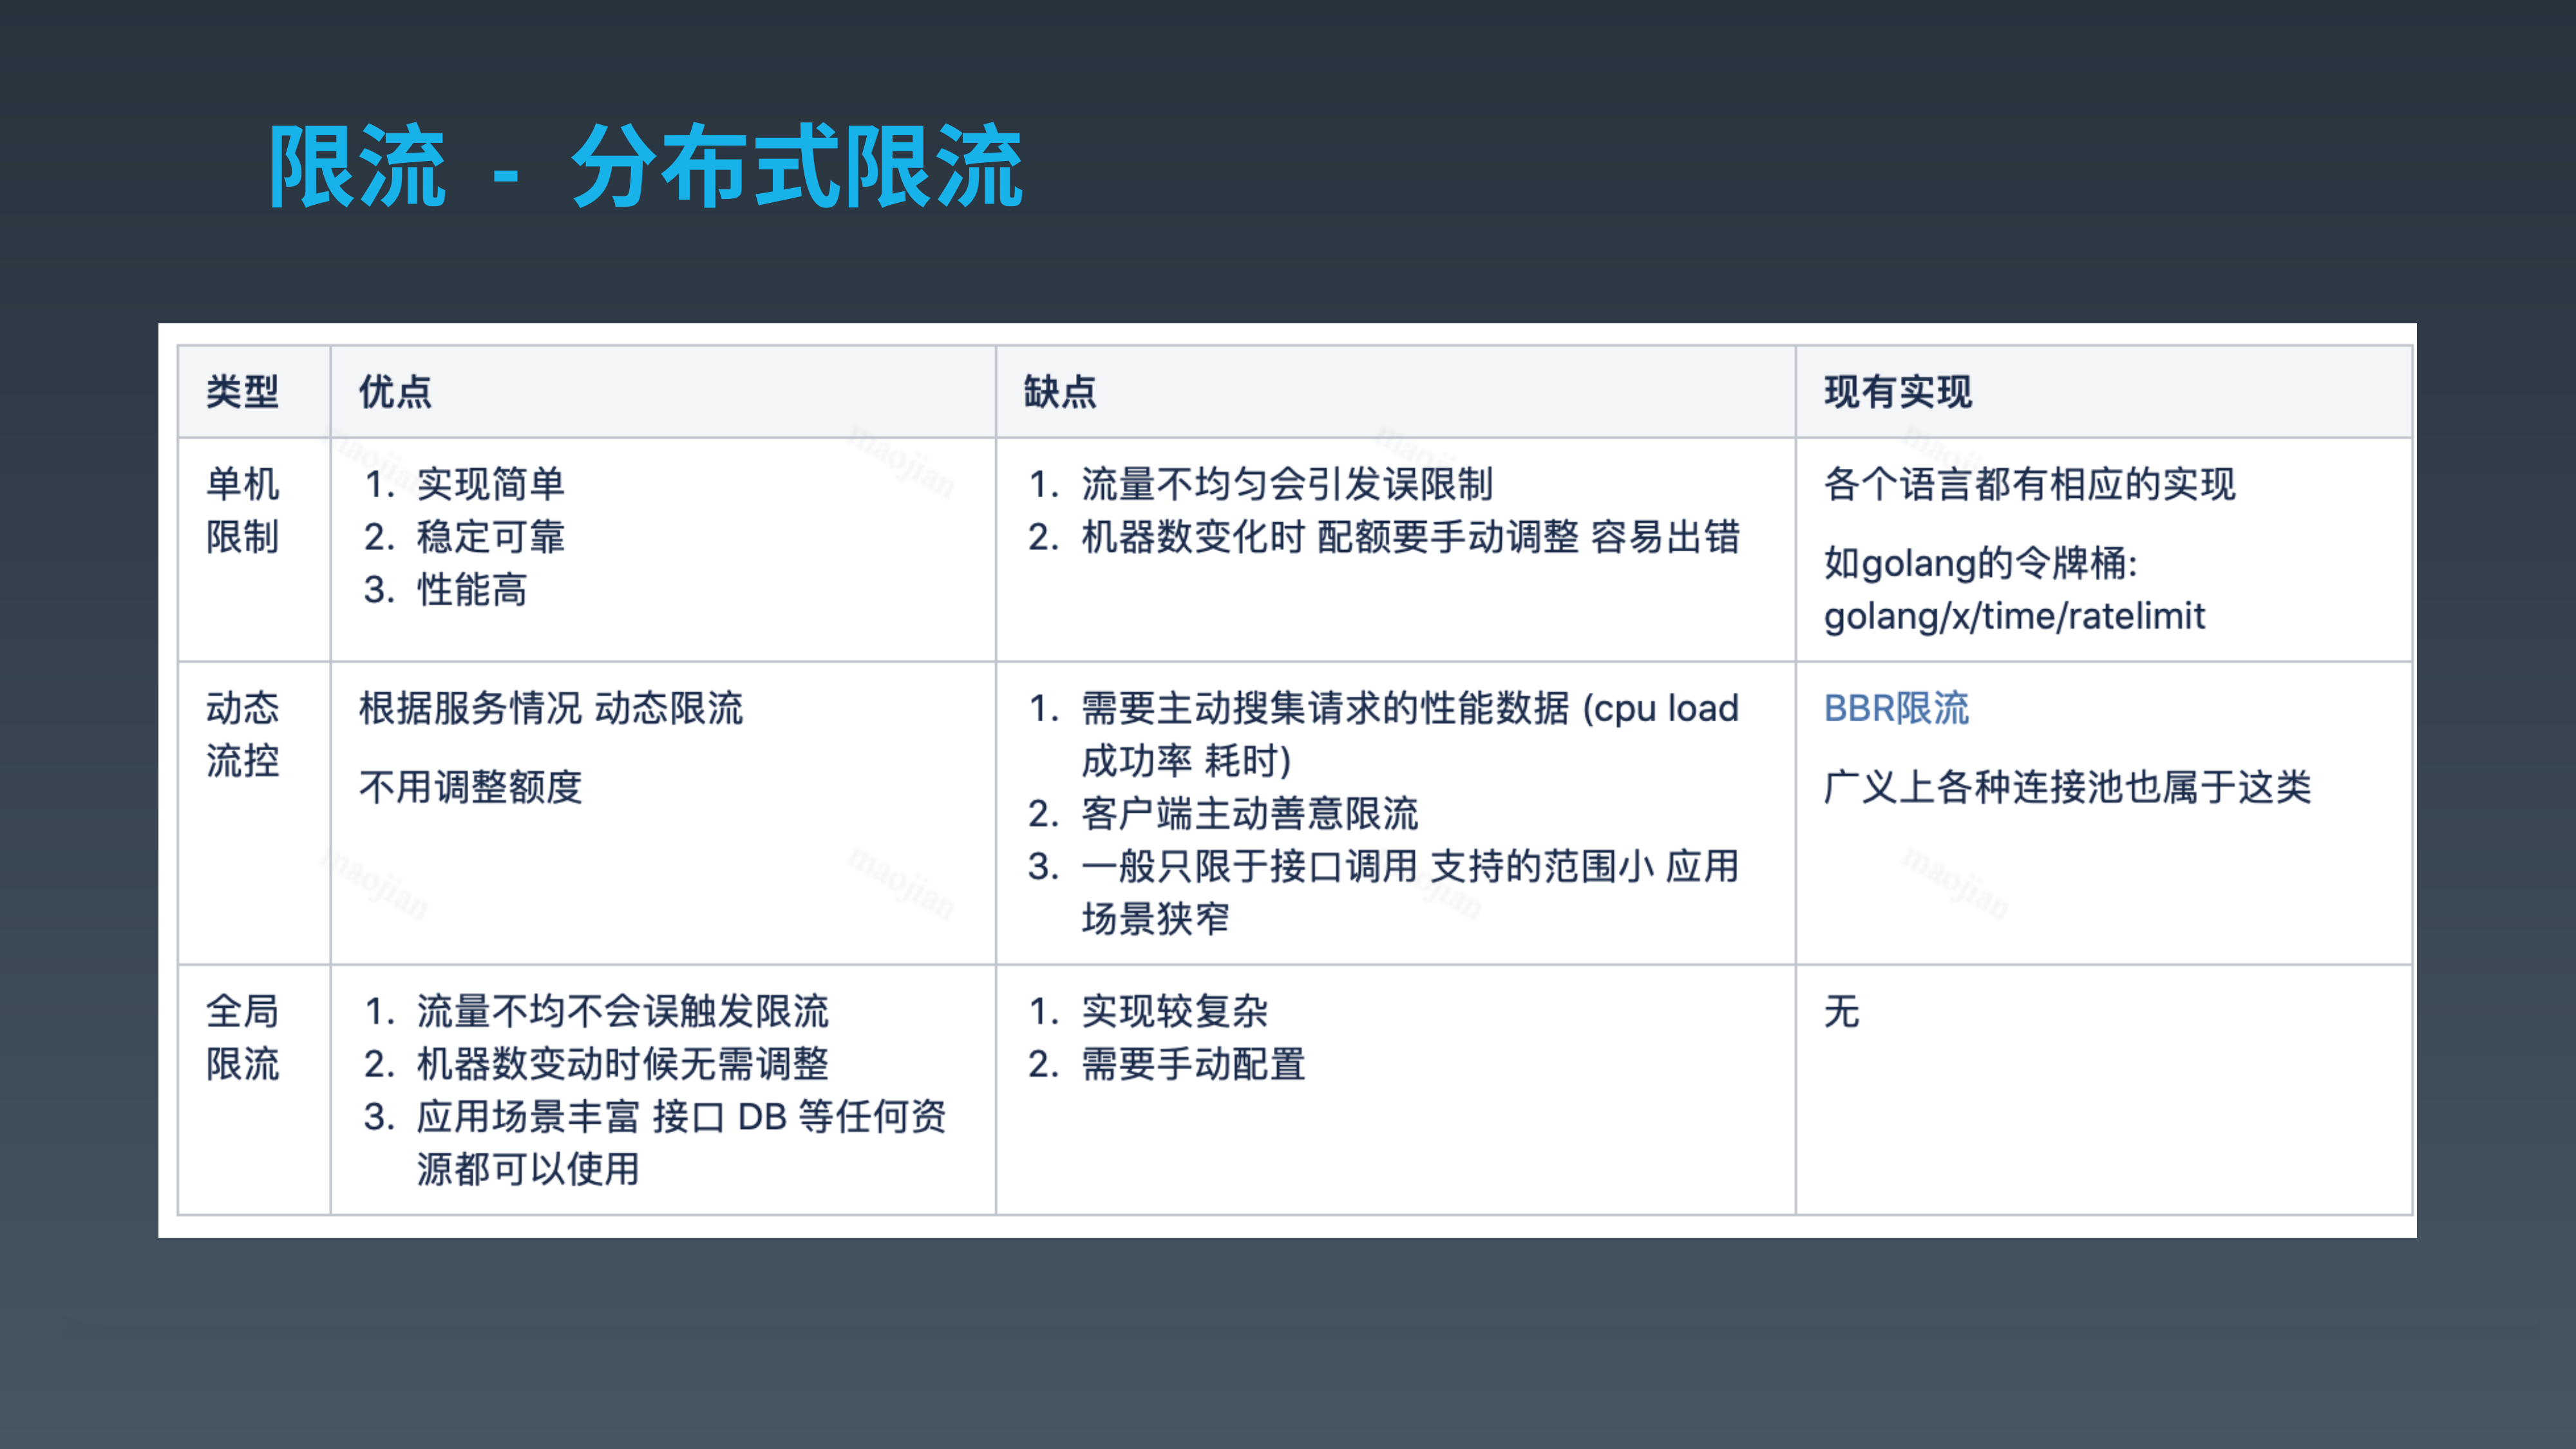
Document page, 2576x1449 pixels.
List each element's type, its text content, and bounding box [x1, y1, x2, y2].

title 限流 - 分布式限流 [260, 103, 2316, 243]
picture [0, 0, 2576, 1449]
